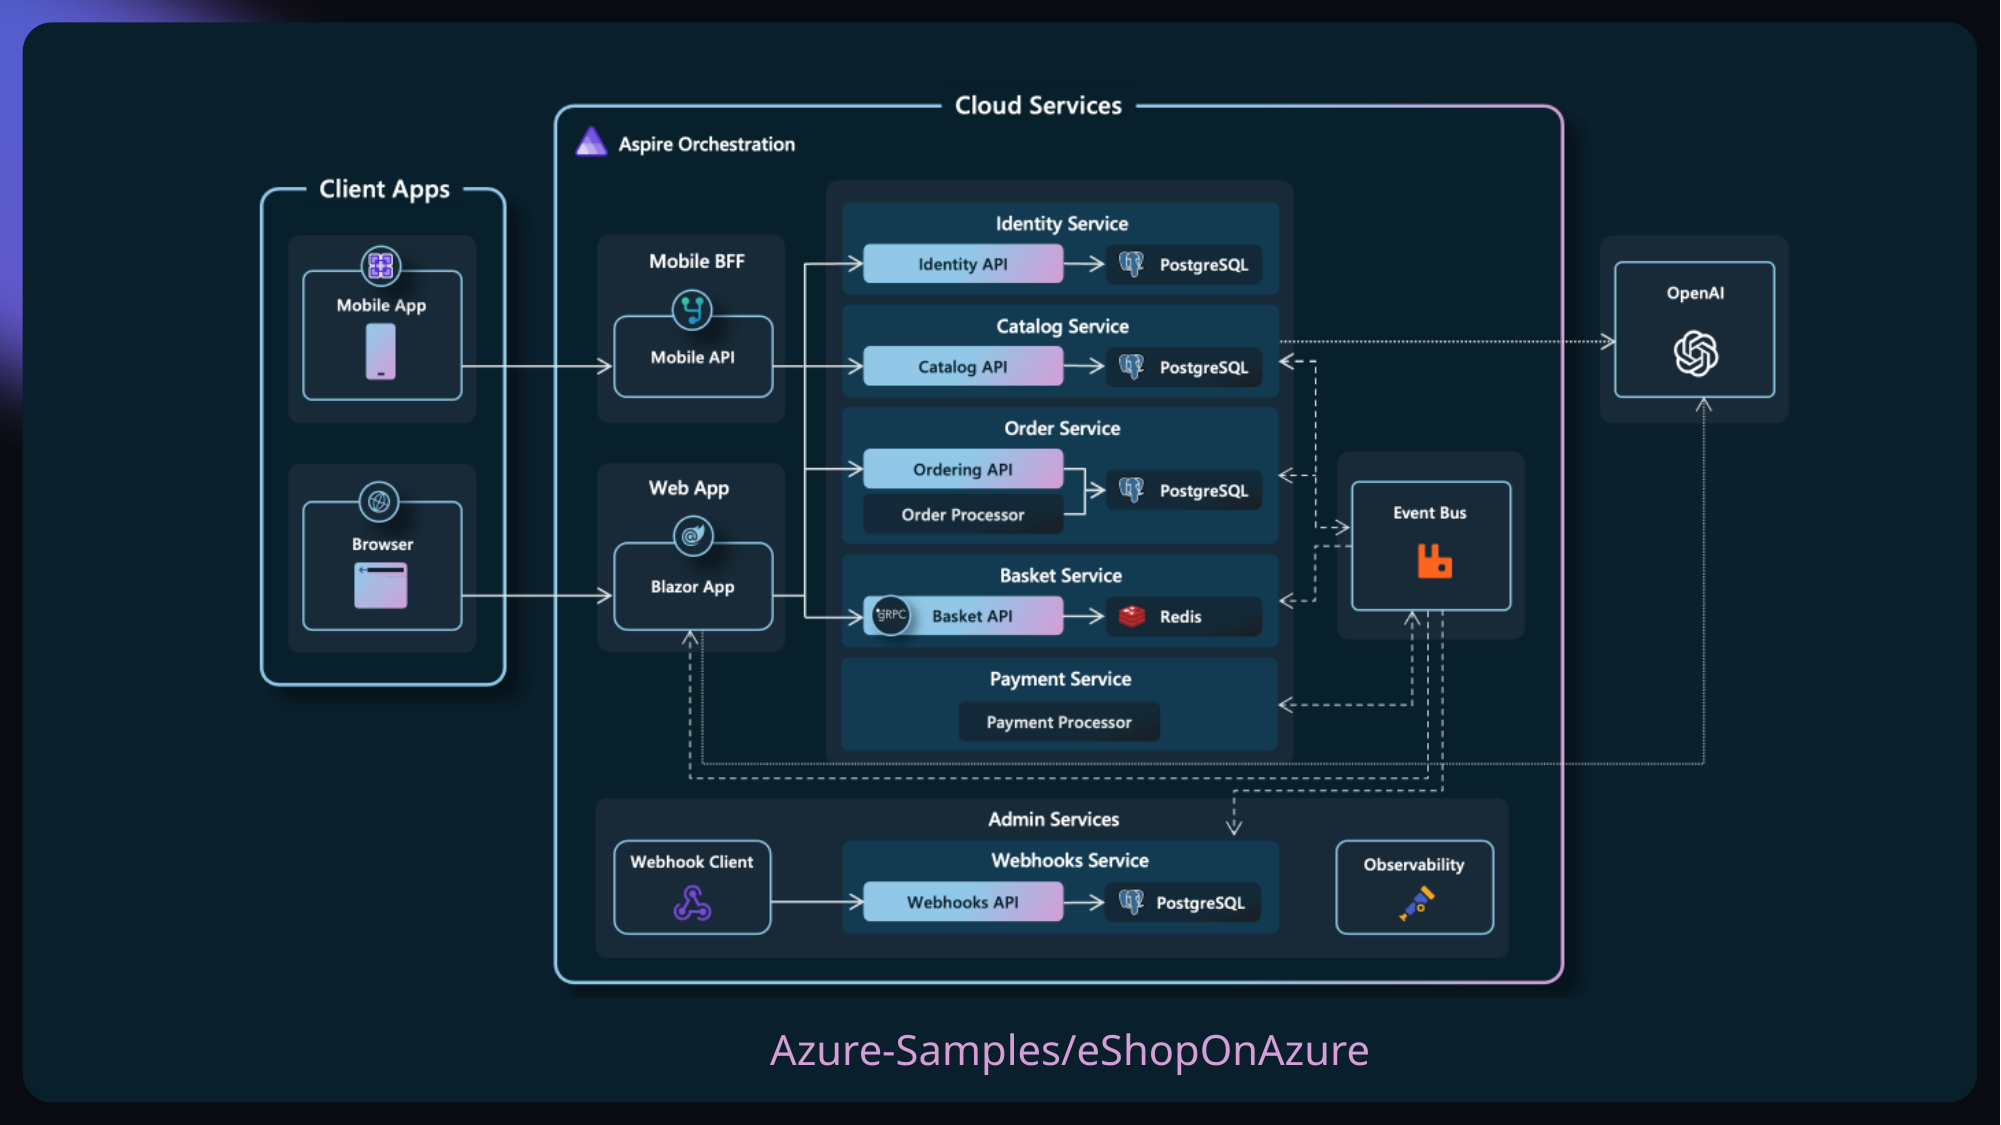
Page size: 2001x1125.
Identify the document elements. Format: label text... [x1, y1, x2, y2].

text_box [0, 1, 54, 298]
picture [208, 75, 1792, 998]
text_box [21, 21, 1978, 1104]
text_box Azure-Samples/eShopOnAzure [739, 1023, 1371, 1125]
